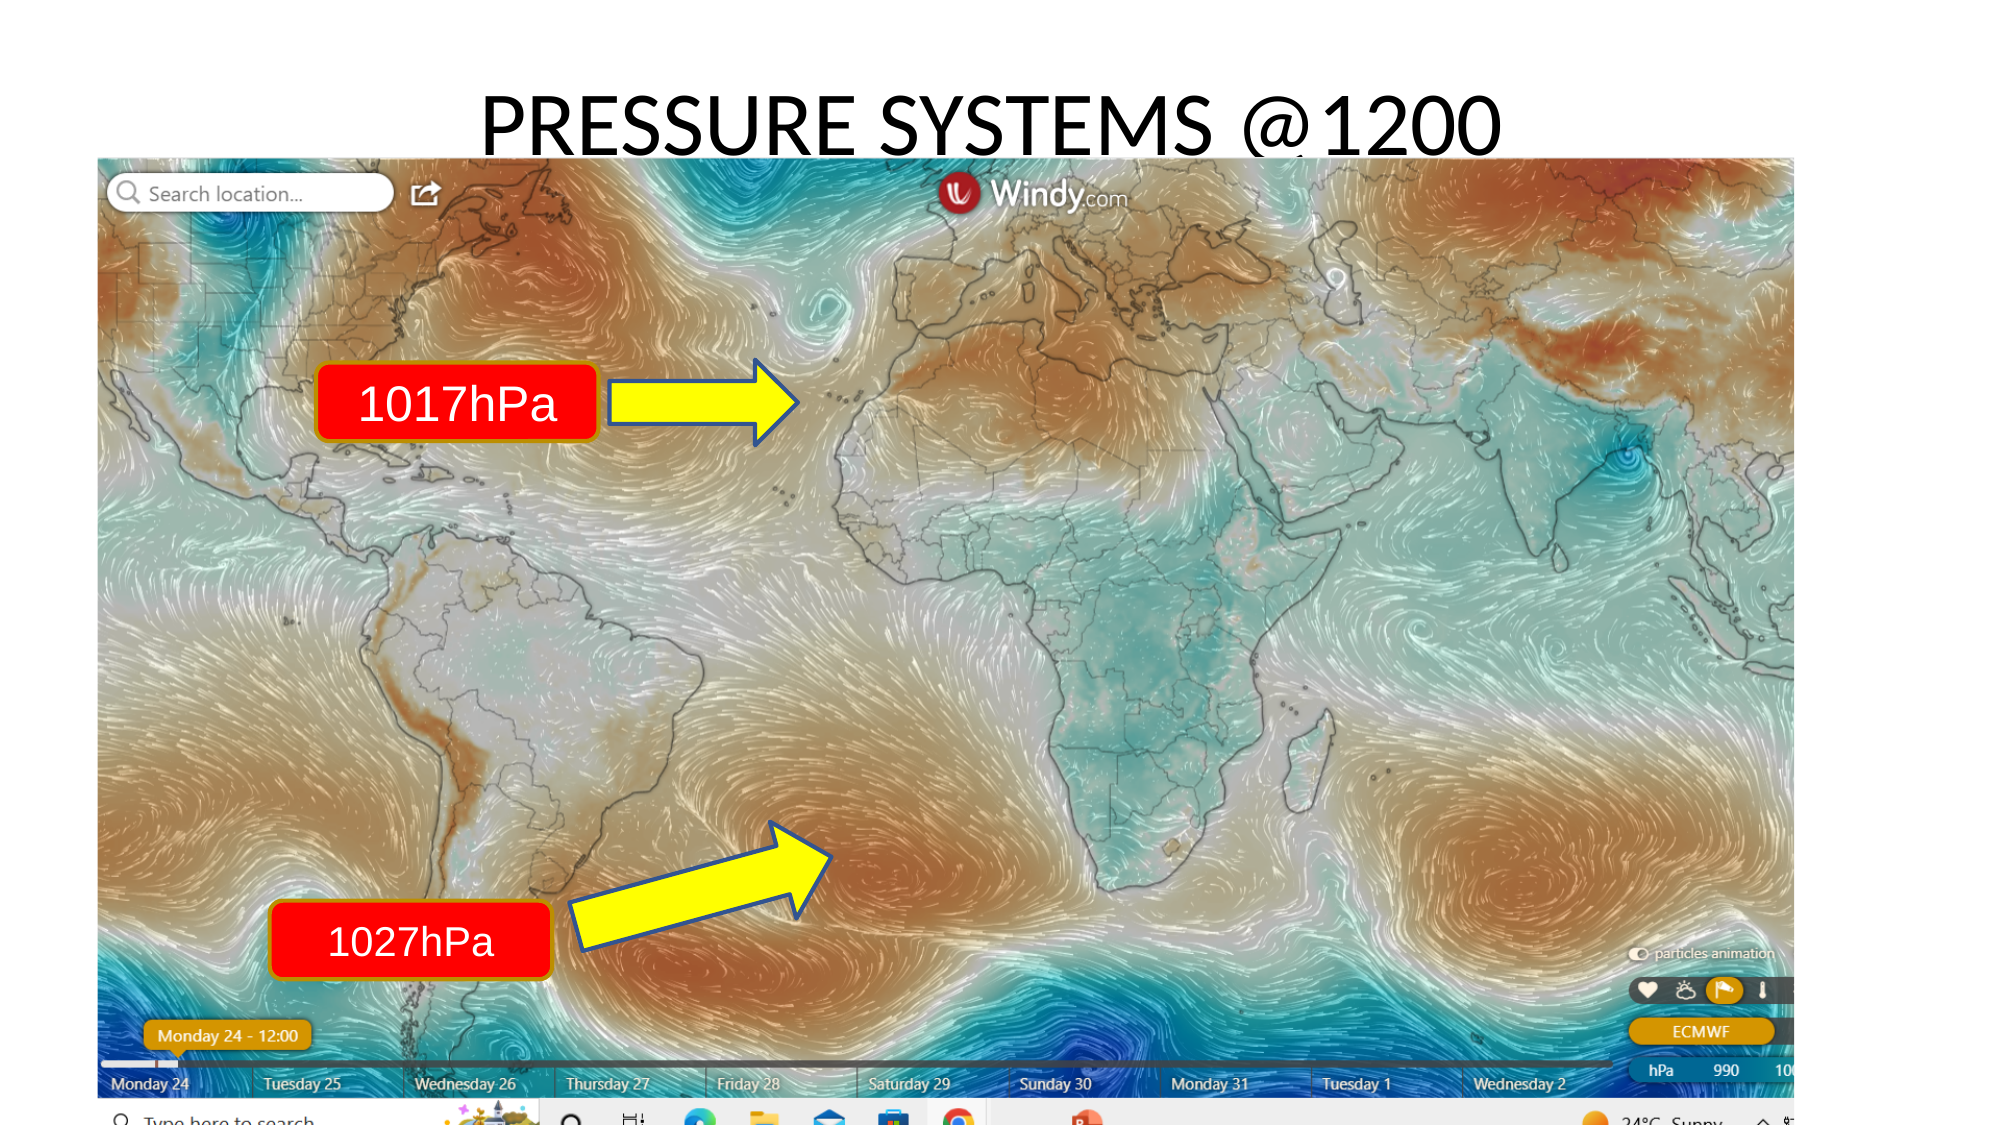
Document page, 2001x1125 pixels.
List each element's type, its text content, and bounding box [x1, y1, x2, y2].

title PRESSURE SYSTEMS @1200 [137, 59, 1847, 191]
picture [97, 157, 1795, 1125]
